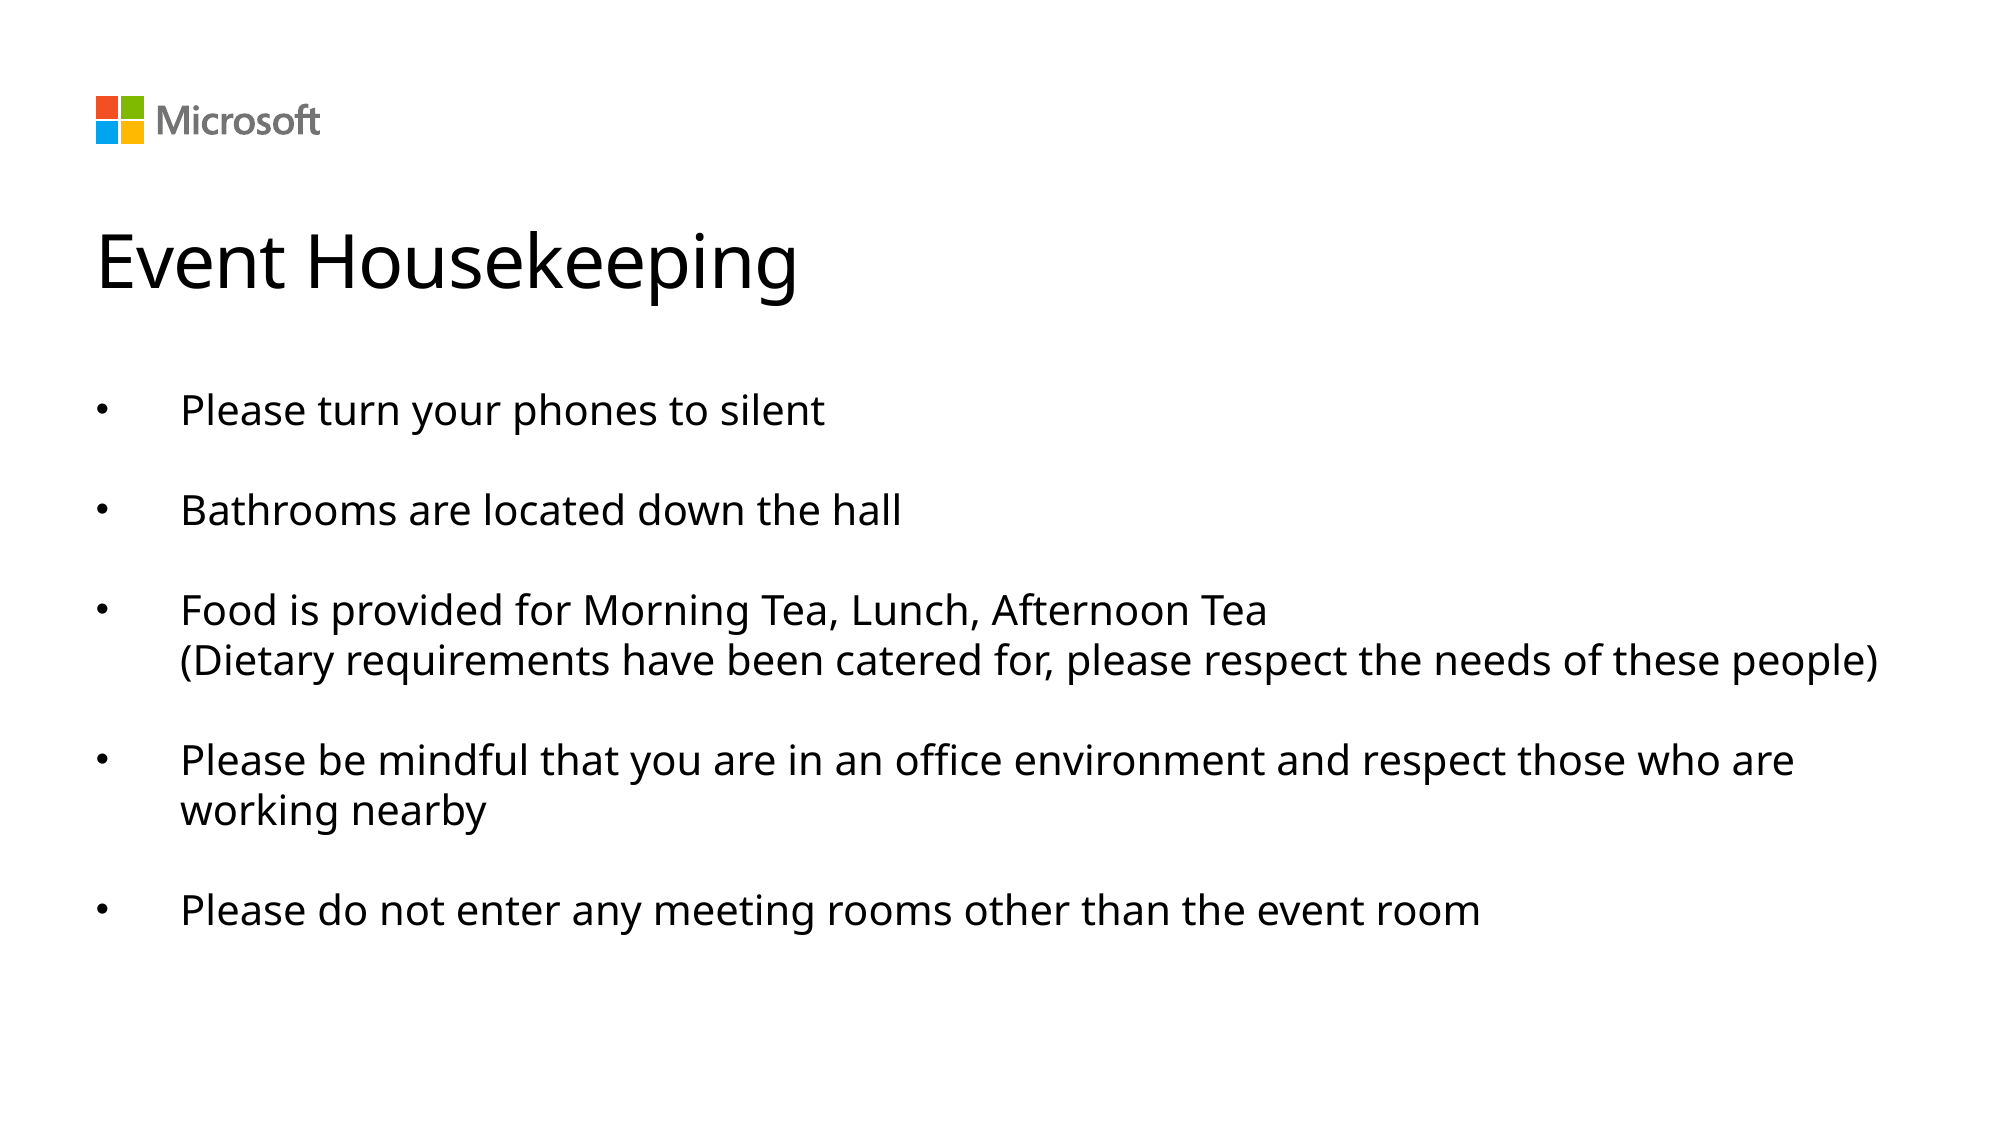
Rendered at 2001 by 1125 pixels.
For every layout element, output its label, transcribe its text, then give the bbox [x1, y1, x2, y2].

list Please turn your phones to silent Bathrooms are located down the hall Food is provided for Morning Tea, Lunch, Afternoon Tea (Dietary requirements have been catered for, please respect the needs of these people) Please be mindful that you are in an office environment and respect those who are working nearby Please do not enter any meeting rooms other than the event room [95, 383, 1891, 990]
text_box Event Housekeeping [95, 213, 1596, 304]
